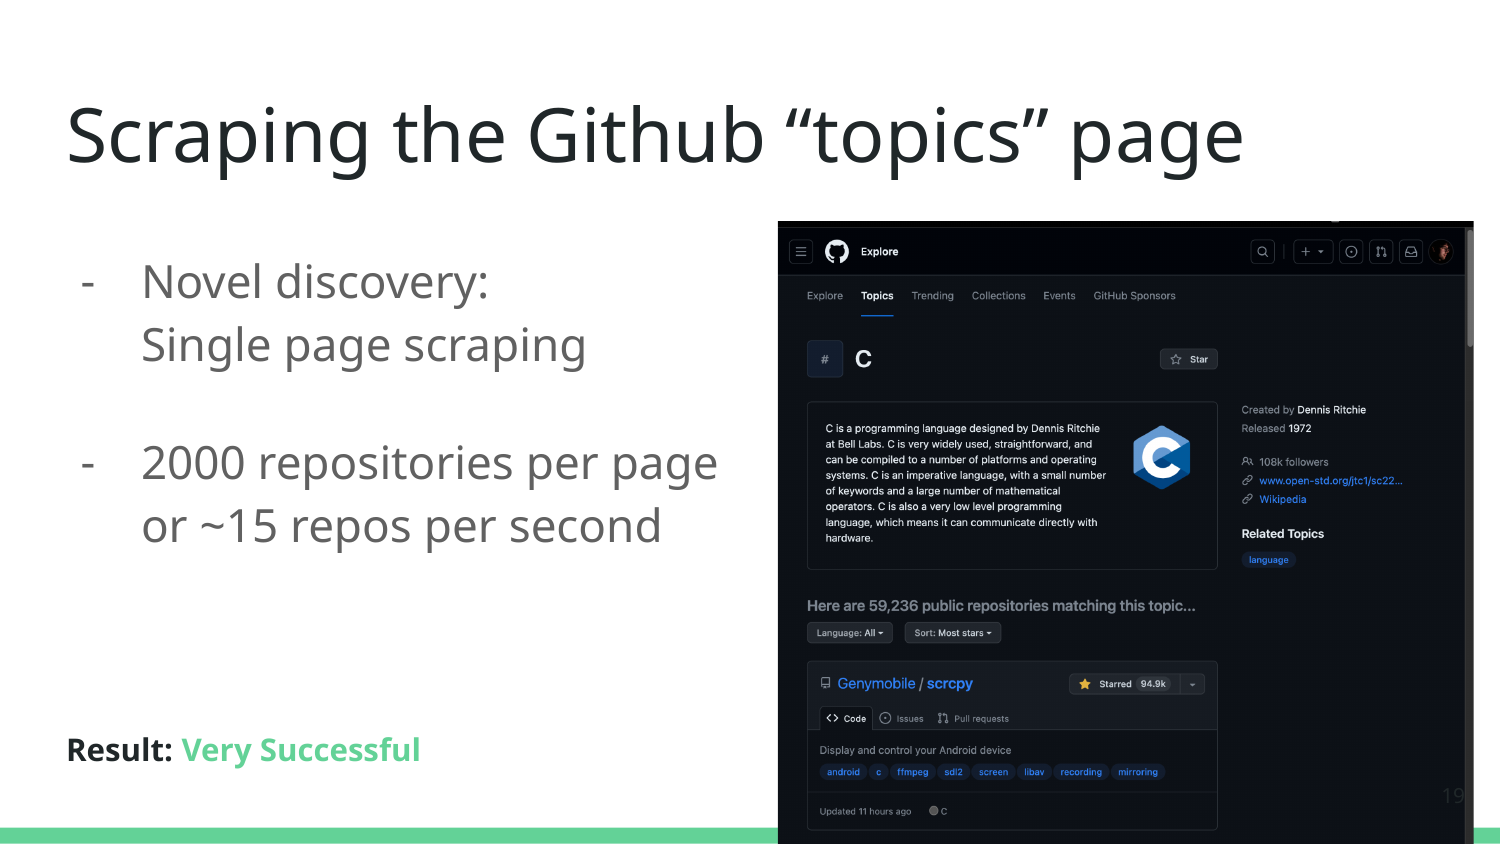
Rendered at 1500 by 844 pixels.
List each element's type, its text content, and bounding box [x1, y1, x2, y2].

list Result: Very Successful [51, 709, 772, 783]
list Novel discovery: Single page scraping 2000 repositories per page or ~15 repos per second [51, 229, 747, 697]
title Scraping the Github “topics” page [51, 72, 1449, 167]
picture [777, 221, 1474, 844]
